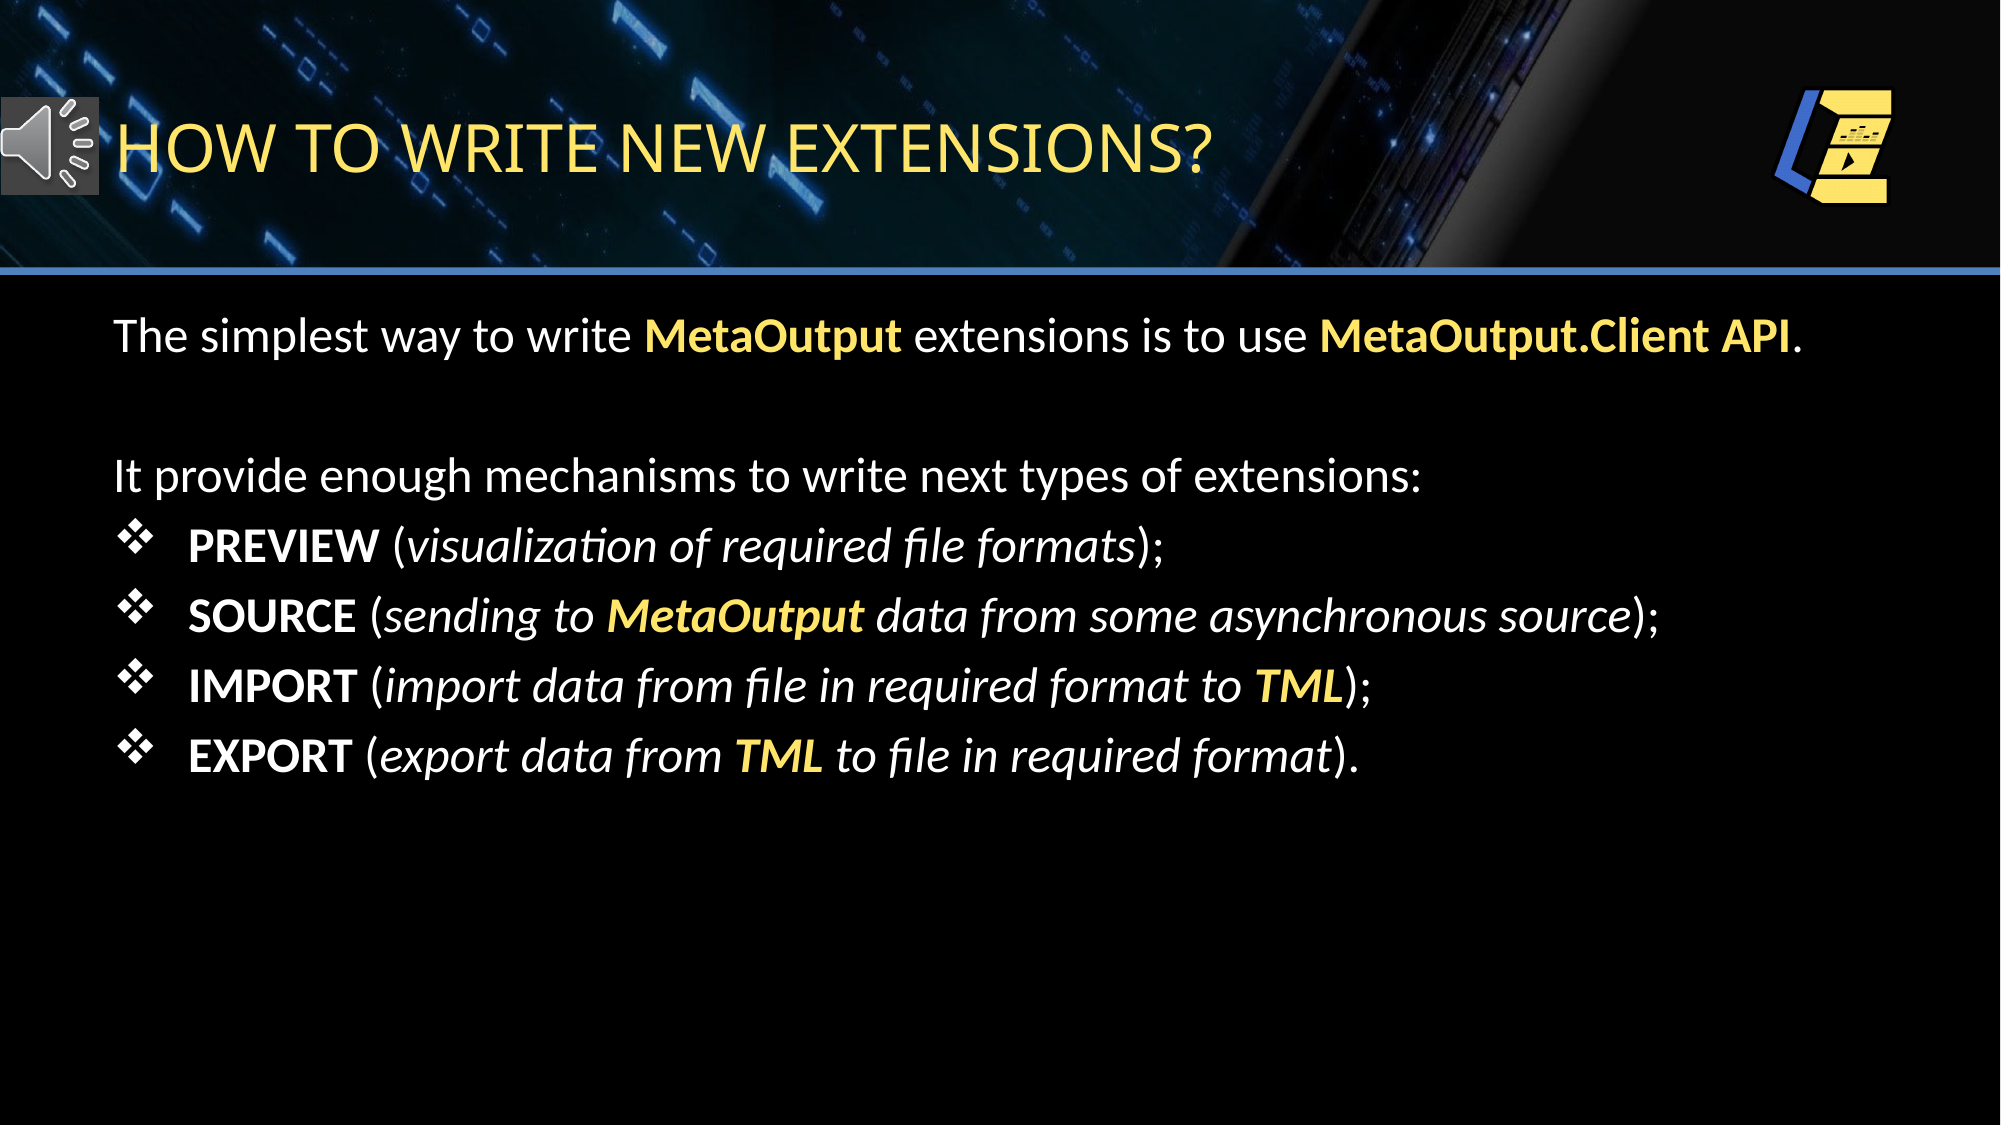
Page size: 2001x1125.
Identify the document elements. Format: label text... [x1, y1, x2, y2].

picture [0, 0, 2001, 1125]
title HOW TO WRITE NEW EXTENSIONS? [99, 62, 1904, 230]
list The simplest way to write MetaOutput extensions is to use MetaOutput.Client API. It provide enough mechanisms to write next types of extensions: PREVIEW (visualization of required file formats); SOURCE (sending to MetaOutput data from some asynchronous source); IMPORT (import data from file in required format to TML); EXPORT (export data from TML to file in required format). [98, 295, 1902, 1064]
